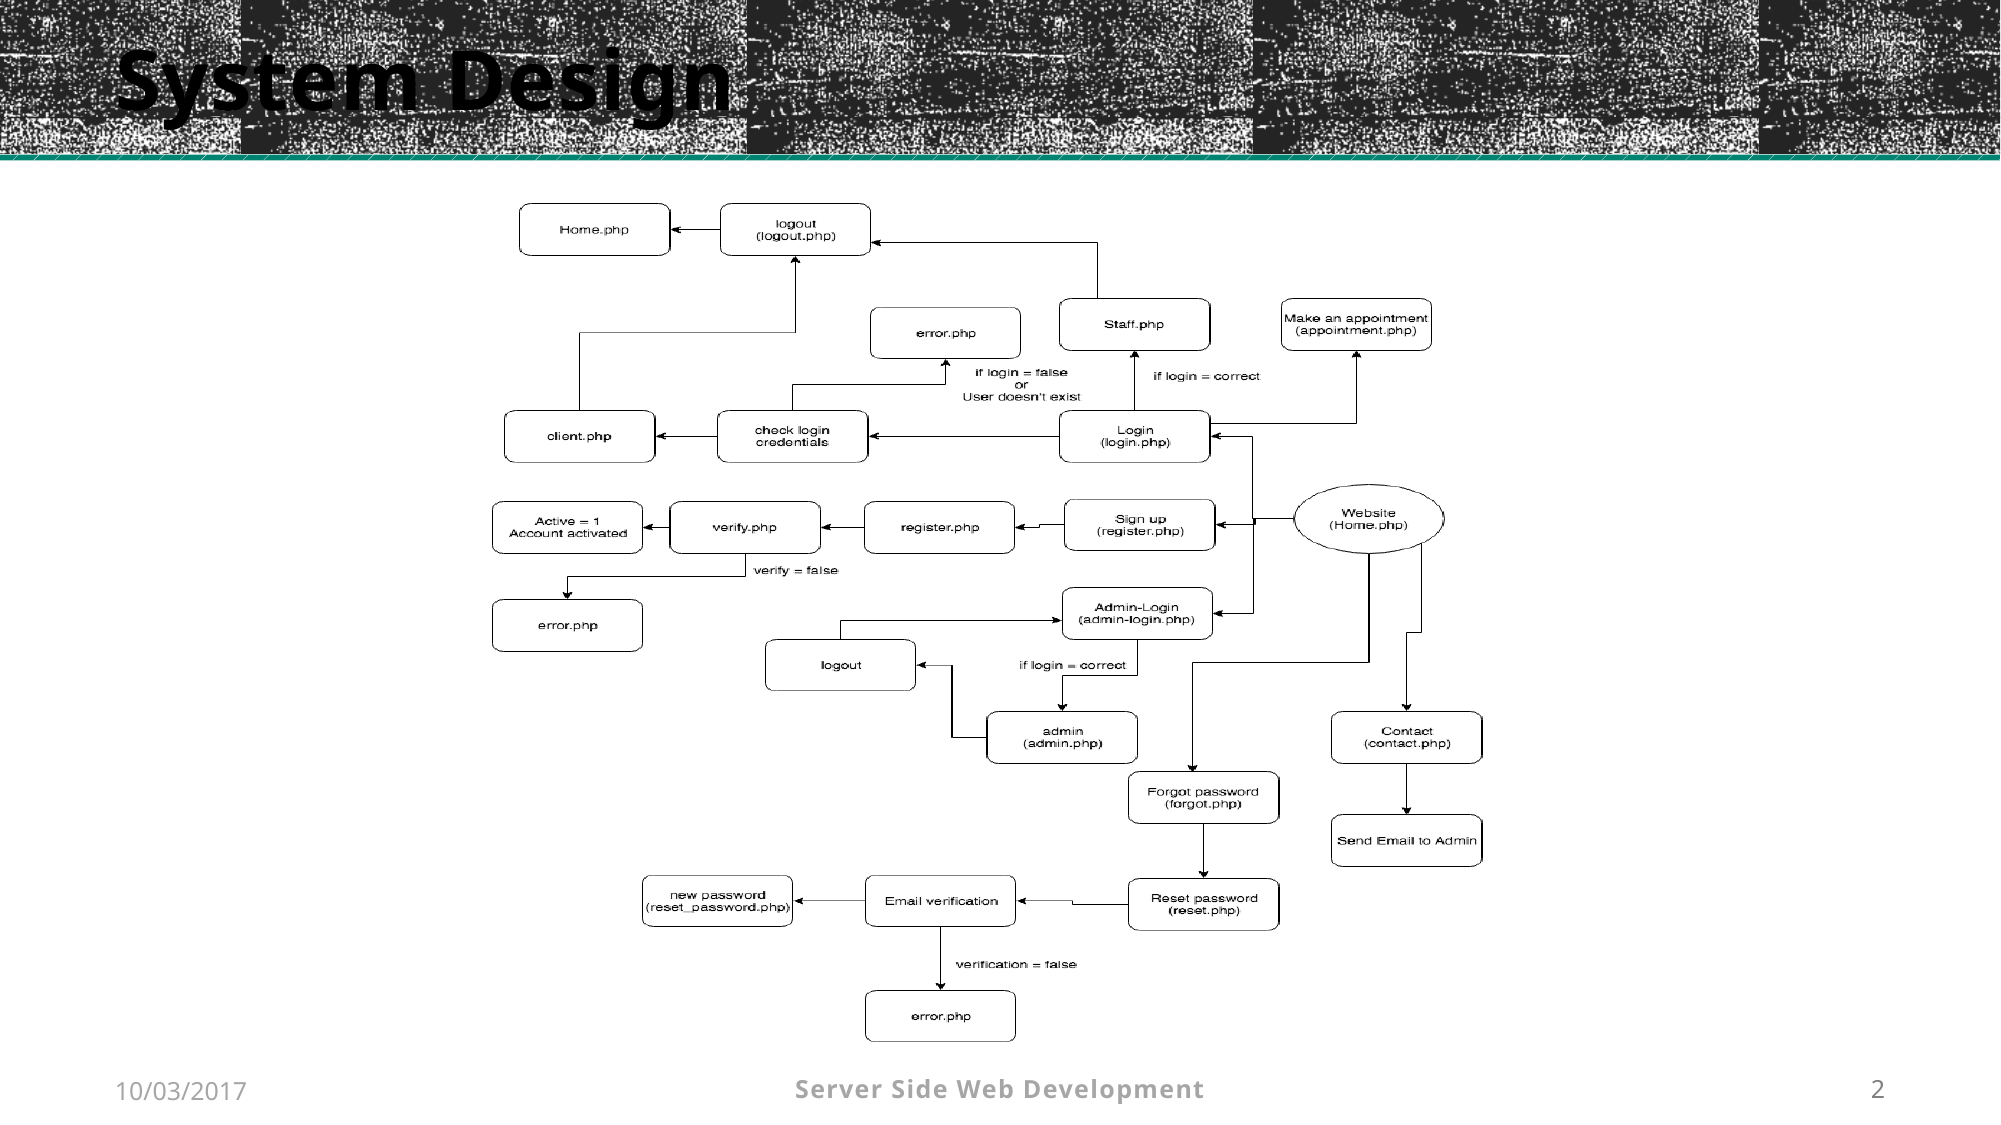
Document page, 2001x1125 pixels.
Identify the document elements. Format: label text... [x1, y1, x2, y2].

title System Design [0, 0, 2000, 154]
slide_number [99, 1060, 567, 1120]
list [492, 202, 1483, 1042]
slide_number 1 [1433, 1060, 1900, 1120]
